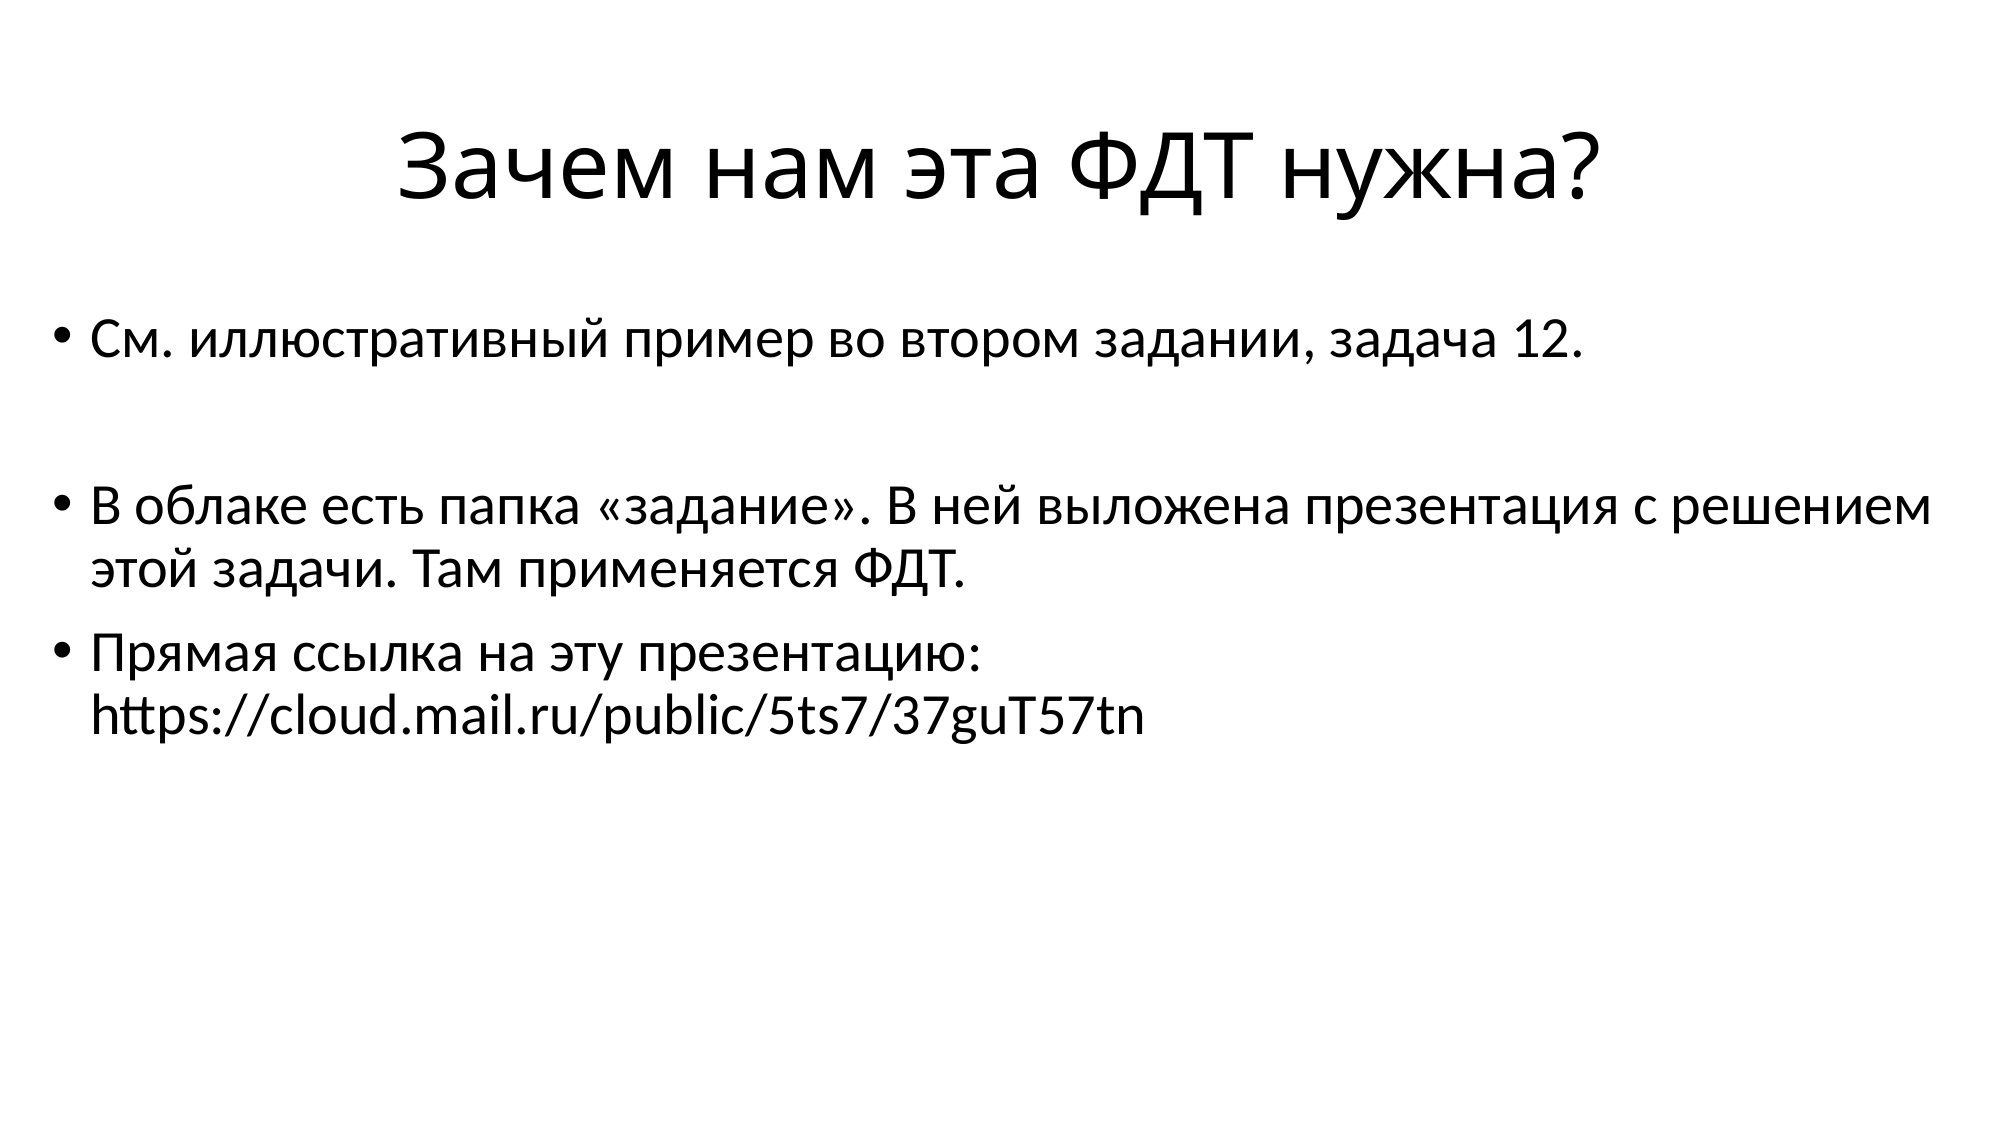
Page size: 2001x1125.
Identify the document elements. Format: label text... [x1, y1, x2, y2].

list См. иллюстративный пример во втором задании, задача 12. В облаке есть папка «задание». В ней выложена презентация с решением этой задачи. Там применяется ФДТ. Прямая ссылка на эту презентацию: https://cloud.mail.ru/public/5ts7/37guT57tn [37, 299, 1969, 1014]
title Зачем нам эта ФДТ нужна? [137, 59, 1863, 278]
